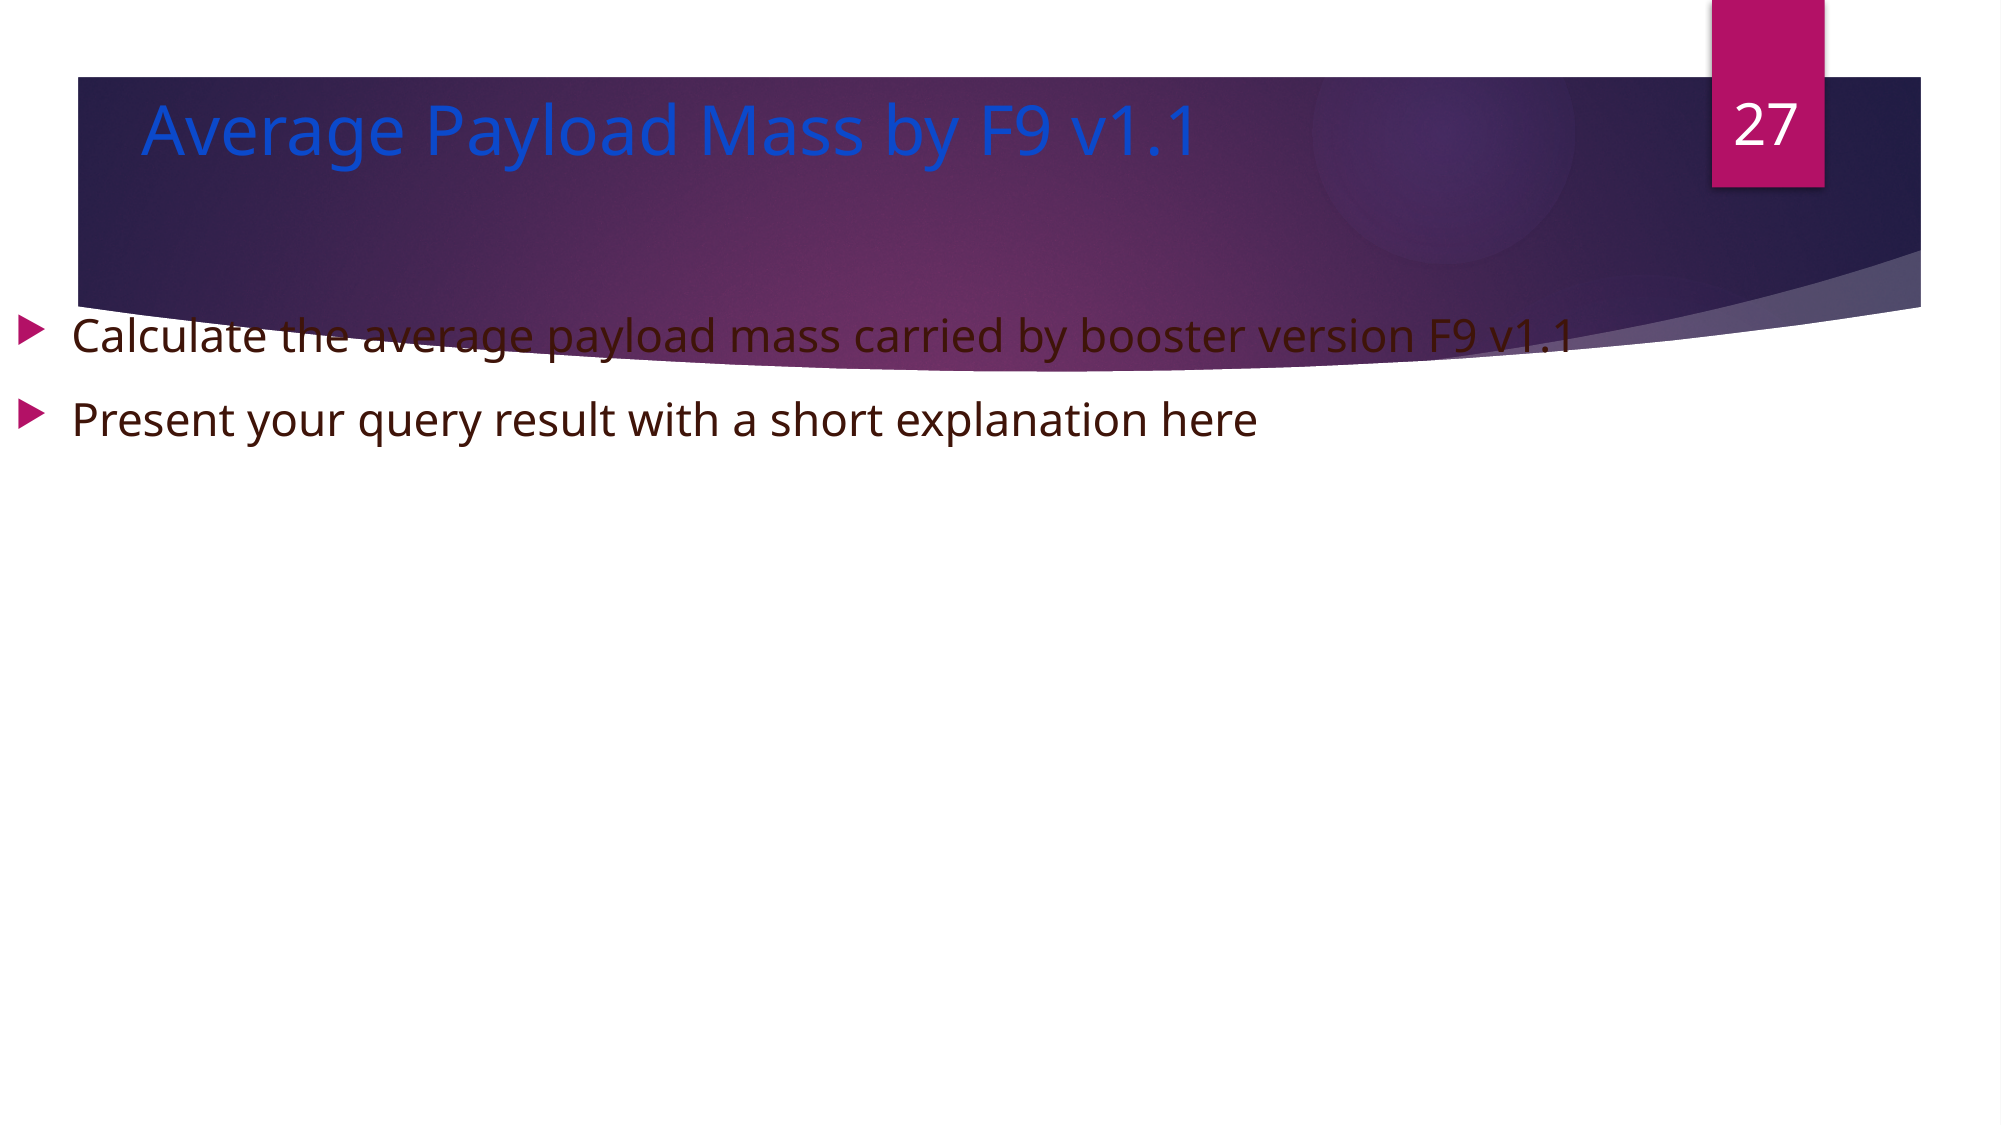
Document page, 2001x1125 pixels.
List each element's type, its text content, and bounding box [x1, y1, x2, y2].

slide_number 27 [1698, 48, 1836, 88]
text_box Average Payload Mass by F9 v1.1 [126, 88, 1852, 179]
list Calculate the average payload mass carried by booster version F9 v1.1 Present your query result with a short explanation here [0, 299, 1599, 1014]
